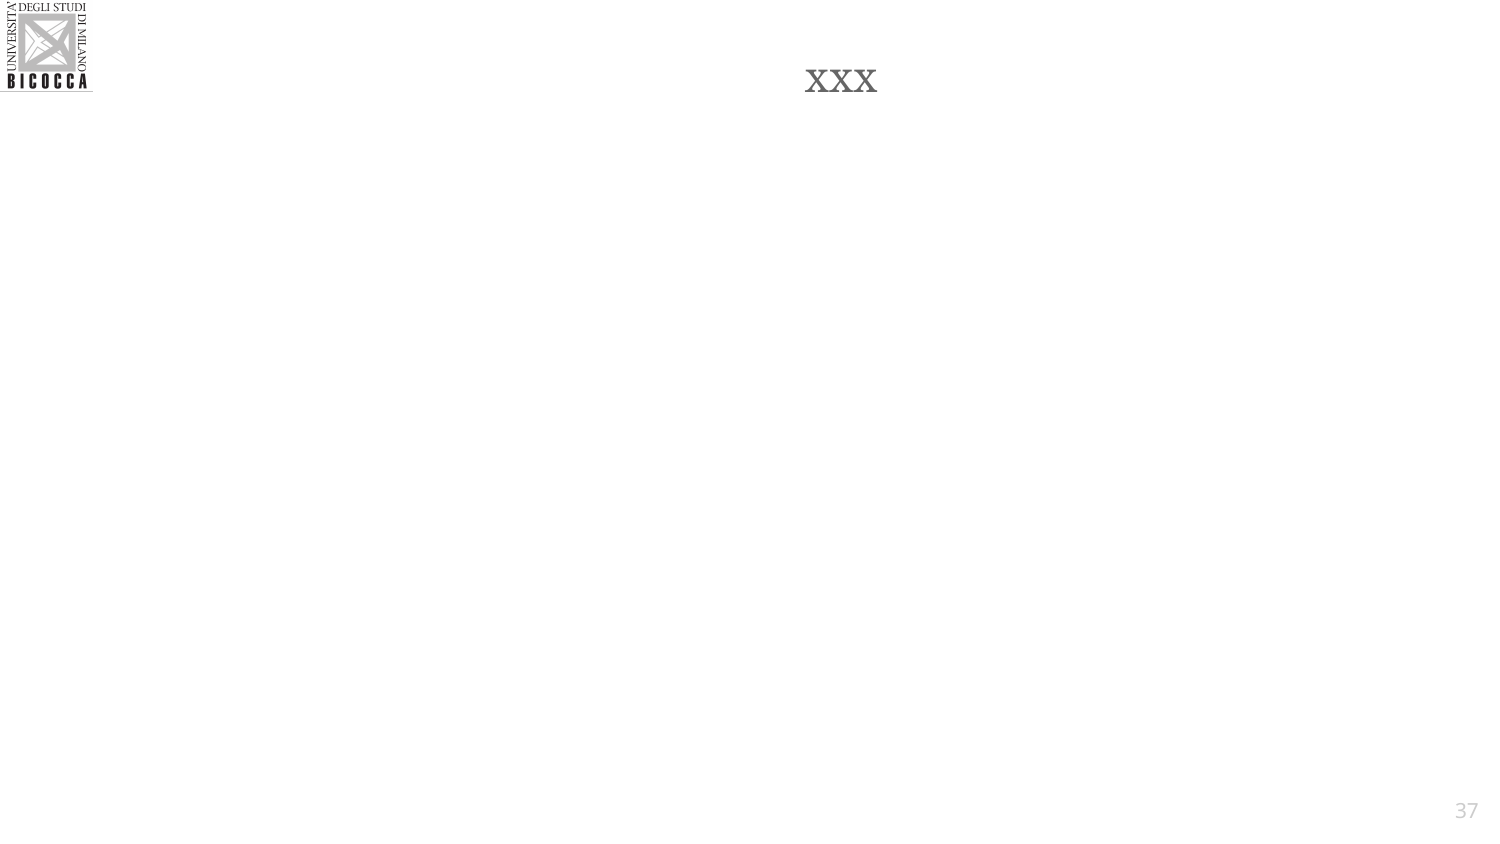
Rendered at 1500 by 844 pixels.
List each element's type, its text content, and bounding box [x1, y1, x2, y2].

picture [0, 0, 93, 92]
slide_number 37 [1403, 779, 1494, 844]
text_box xxx [789, 28, 1449, 812]
